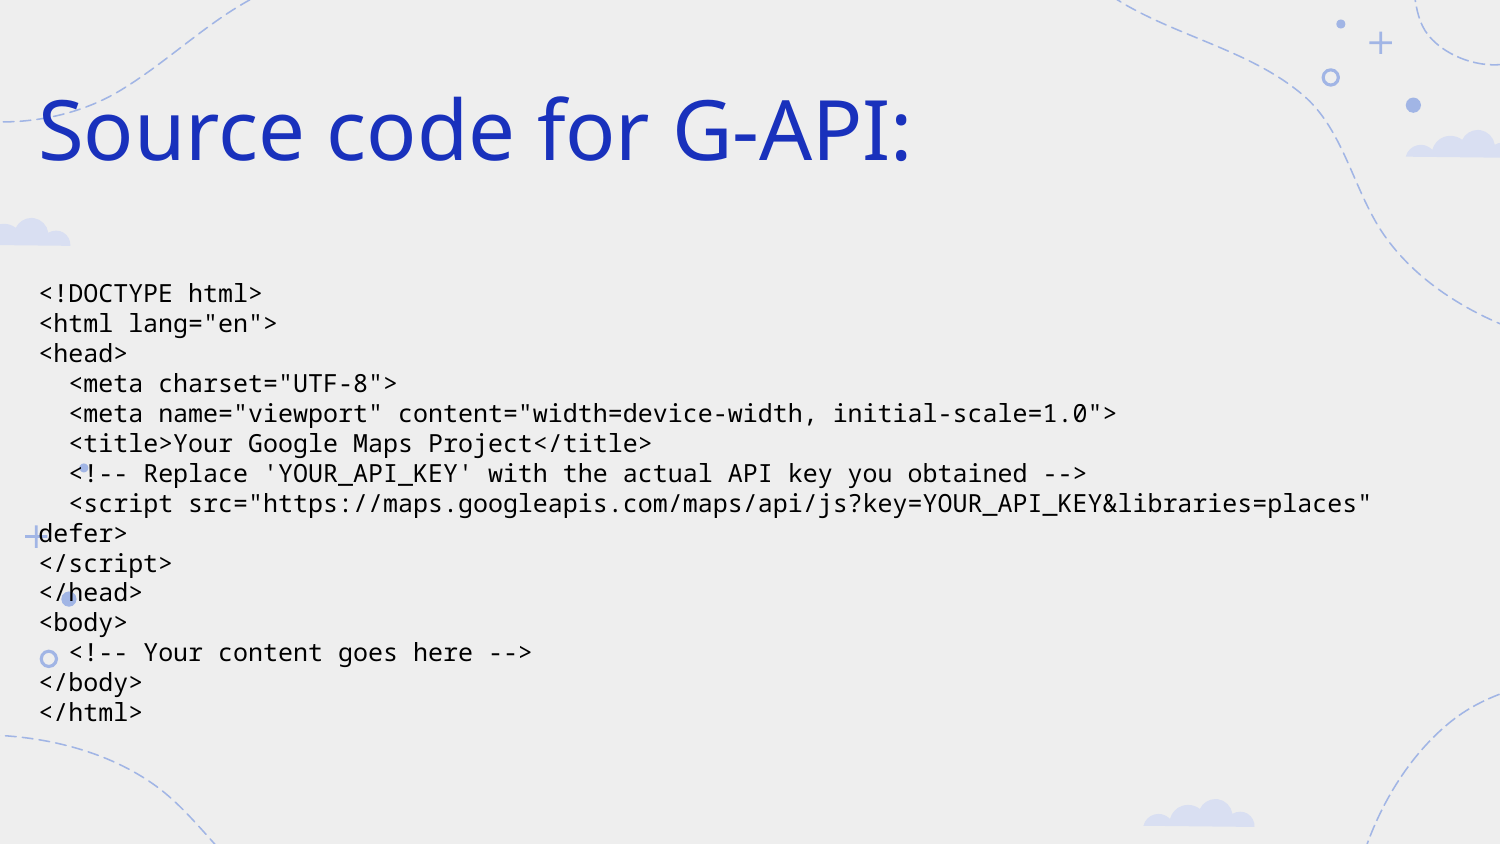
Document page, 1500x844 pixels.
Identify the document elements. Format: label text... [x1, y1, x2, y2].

text_box Source code for G-API: <!DOCTYPE html> <html lang="en"> <head> <meta charset="UTF-8"> <meta name="viewport" content="width=device-width, initial-scale=1.0"> <title>Your Google Maps Project</title> <!-- Replace 'YOUR_API_KEY' with the actual API key you obtained --> <script src="https://maps.googleapis.com/maps/api/js?key=YOUR_API_KEY&libraries=places" defer> </script> </head> <body> <!-- Your content goes here --> </body> </html> [23, 70, 1460, 779]
